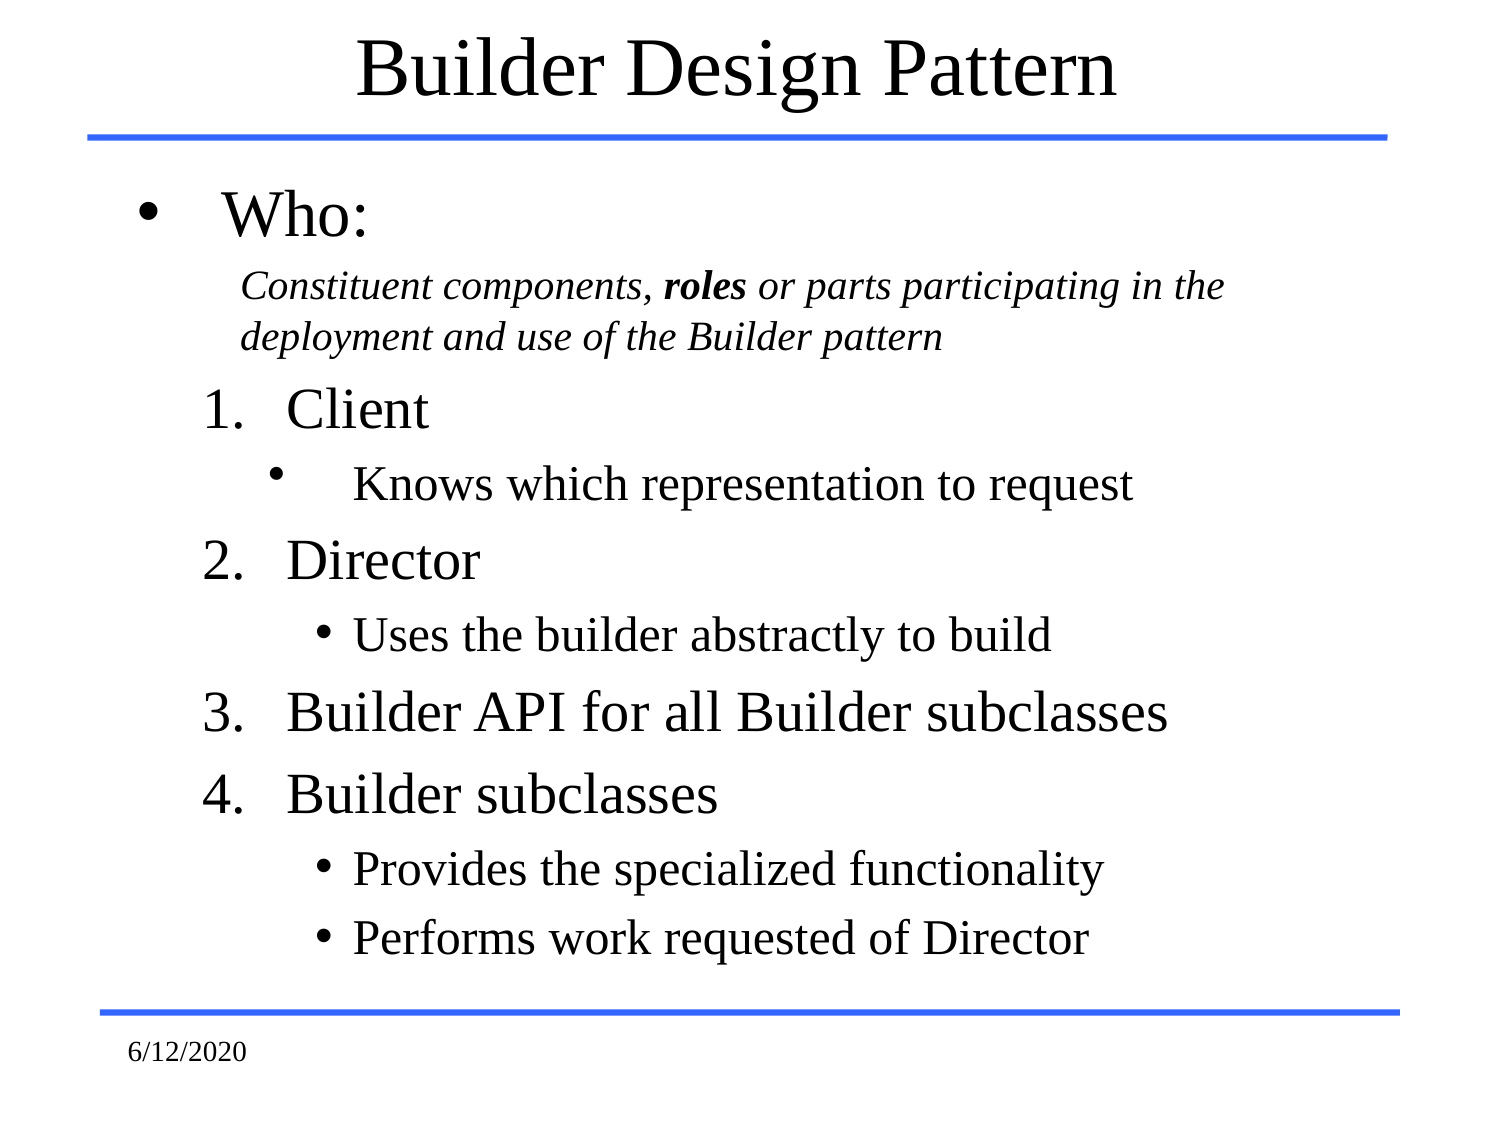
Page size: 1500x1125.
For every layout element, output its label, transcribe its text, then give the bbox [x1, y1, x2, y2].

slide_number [112, 1025, 425, 1100]
list Who: Constituent components, roles or parts participating in the deployment and use of the Builder pattern Client Knows which representation to request Director Uses the builder abstractly to build Builder API for all Builder subclasses Builder subclasses Provides the specialized functionality Performs work requested of Director [112, 162, 1388, 1000]
title Builder Design Pattern [87, 0, 1388, 125]
